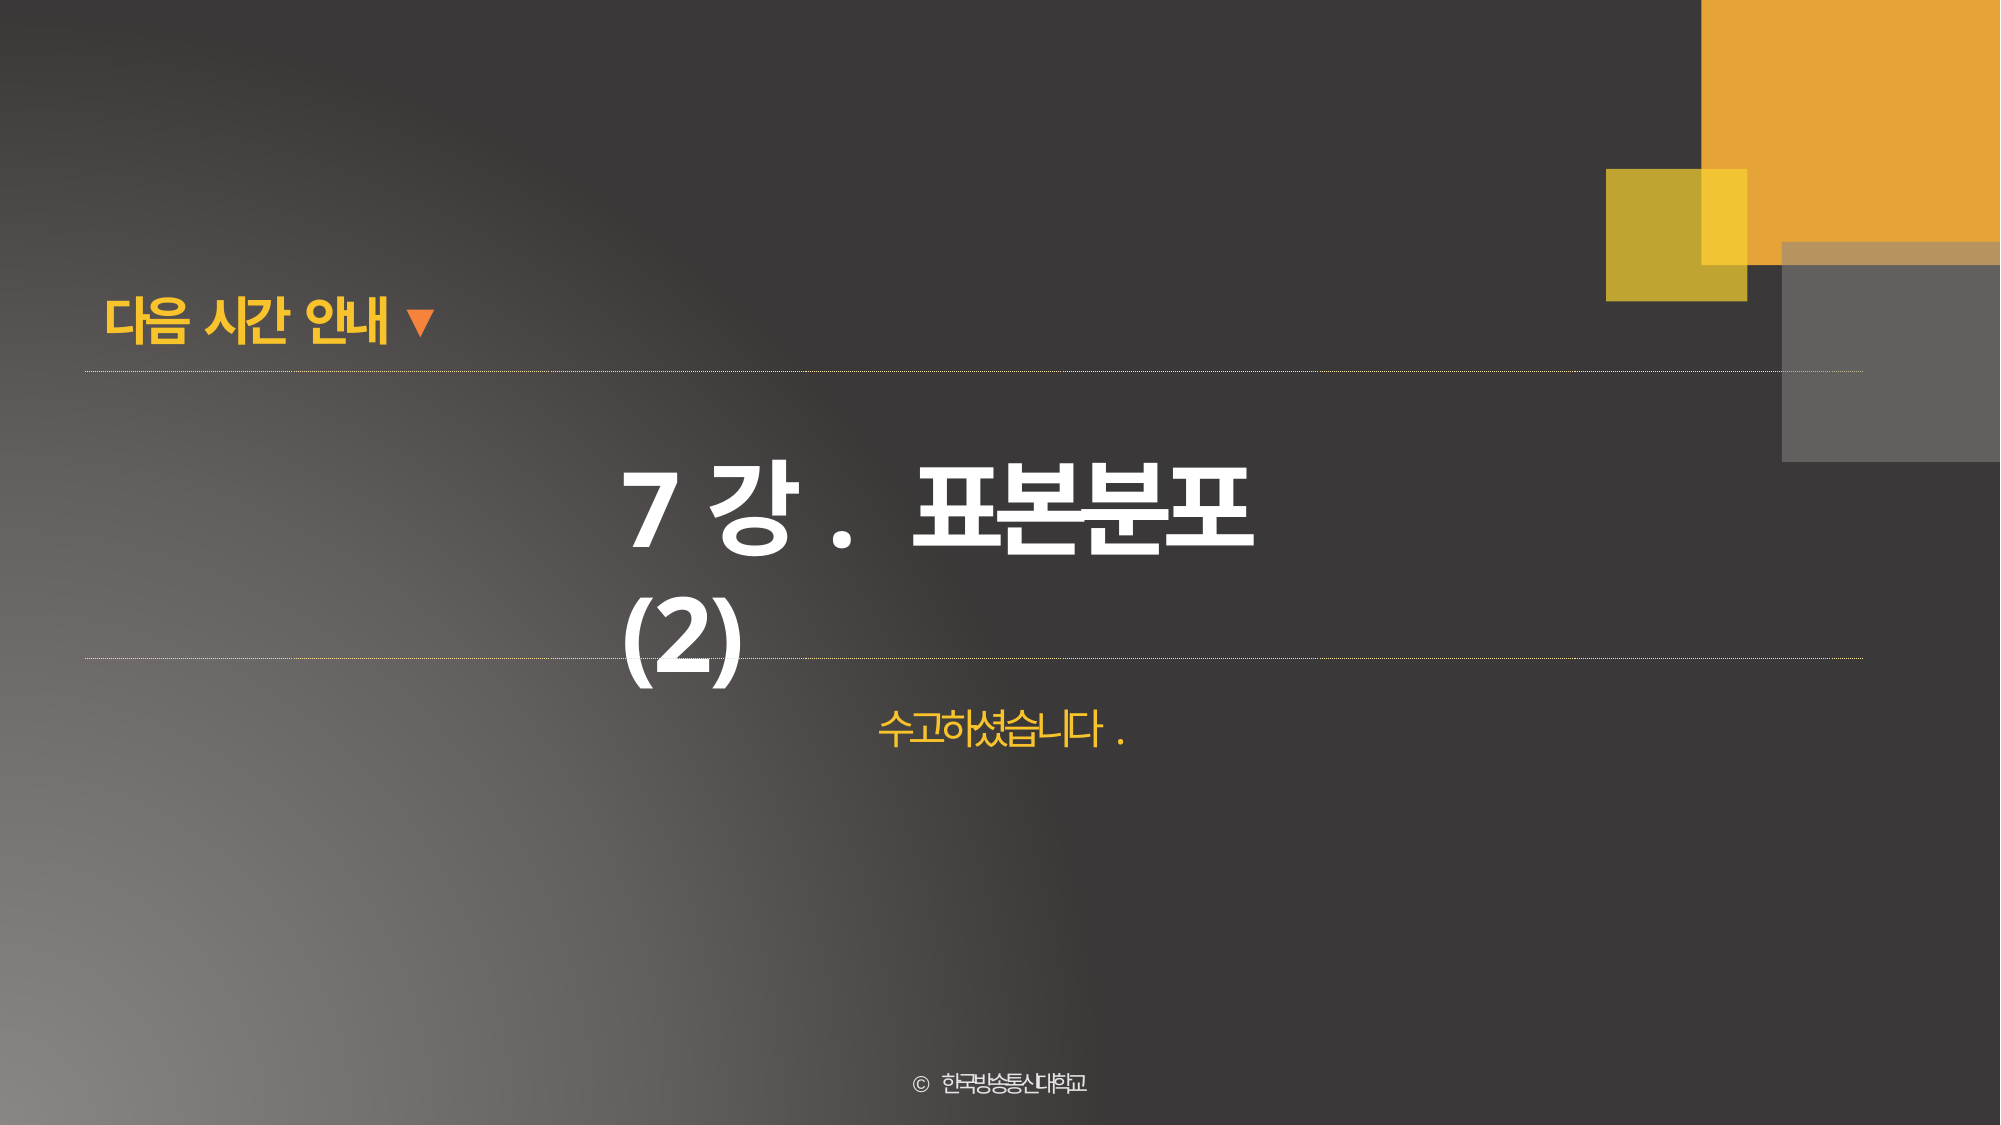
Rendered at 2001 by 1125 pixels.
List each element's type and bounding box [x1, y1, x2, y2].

text_box [84, 0, 2000, 660]
picture [0, 0, 2000, 1125]
